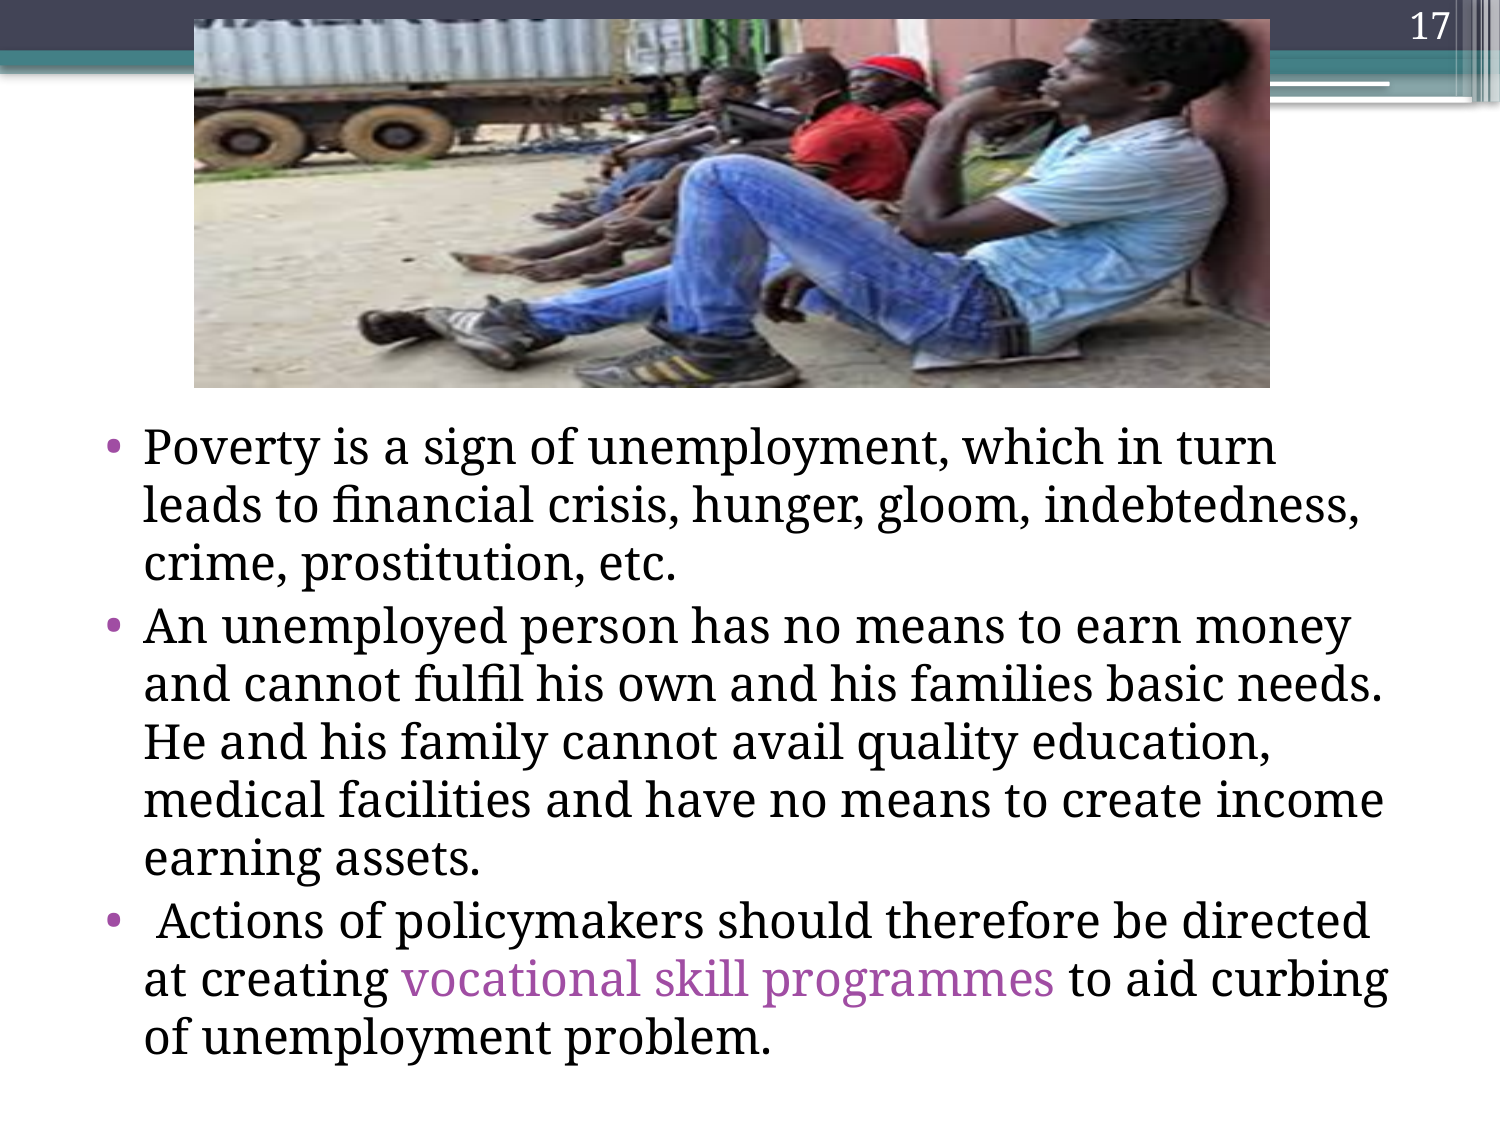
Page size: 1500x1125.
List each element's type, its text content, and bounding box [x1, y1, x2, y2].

picture [194, 18, 1270, 388]
slide_number 17 [1341, 0, 1466, 61]
list Poverty is a sign of unemployment, which in turn leads to financial crisis, hunger, gloom, indebtedness, crime, prostitution, etc. An unemployed person has no means to earn money and cannot fulfil his own and his families basic needs. He and his family cannot avail quality education, medical facilities and have no means to create income earning assets. Actions of policymakers should therefore be directed at creating vocational skill programmes to aid curbing of unemployment problem. [75, 408, 1425, 1079]
